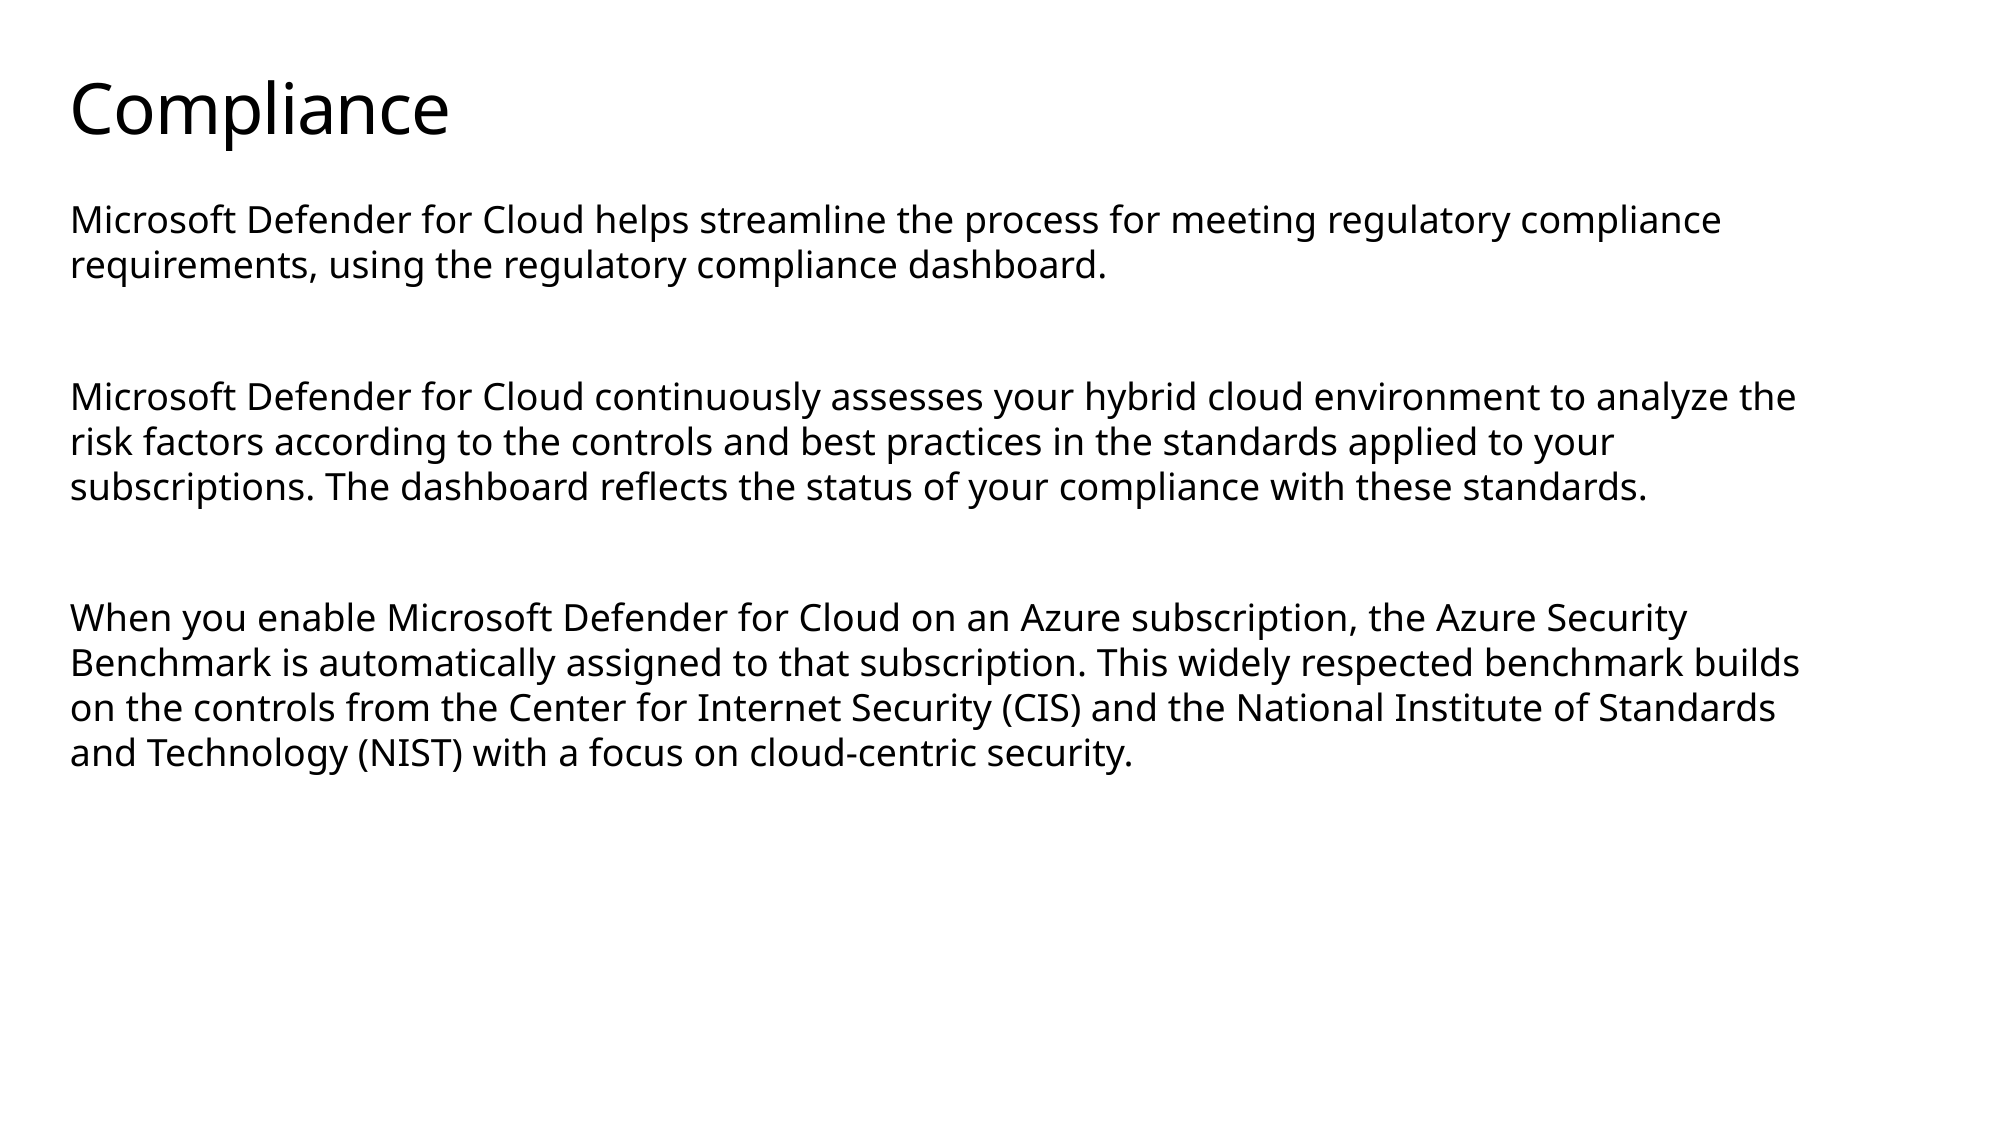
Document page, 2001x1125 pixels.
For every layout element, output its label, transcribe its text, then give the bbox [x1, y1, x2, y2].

title Compliance [69, 36, 1345, 161]
list Microsoft Defender for Cloud helps streamline the process for meeting regulatory compliance requirements, using the regulatory compliance dashboard. Microsoft Defender for Cloud continuously assesses your hybrid cloud environment to analyze the risk factors according to the controls and best practices in the standards applied to your subscriptions. The dashboard reflects the status of your compliance with these standards. When you enable Microsoft Defender for Cloud on an Azure subscription, the Azure Security Benchmark is automatically assigned to that subscription. This widely respected benchmark builds on the controls from the Center for Internet Security (CIS) and the National Institute of Standards and Technology (NIST) with a focus on cloud-centric security. [69, 196, 1829, 279]
